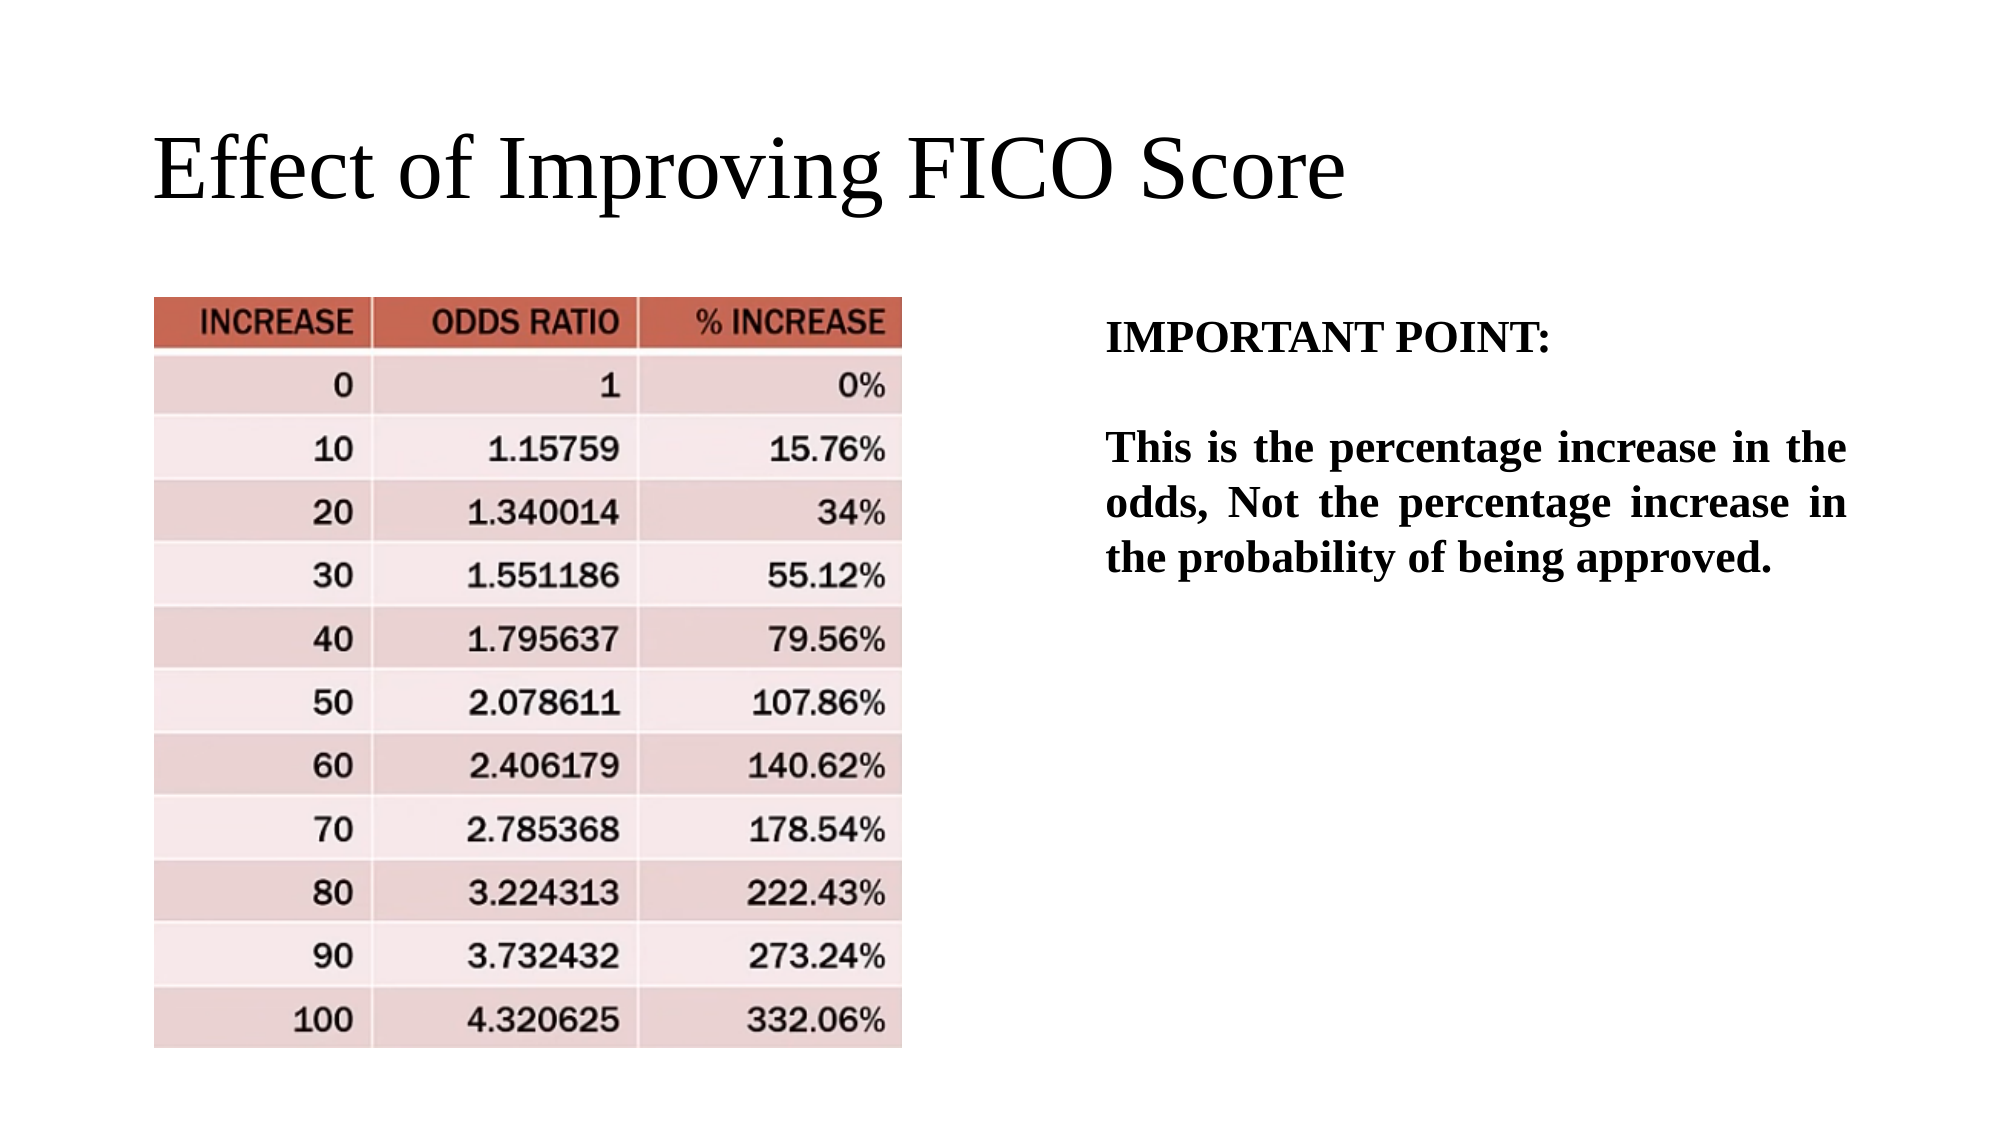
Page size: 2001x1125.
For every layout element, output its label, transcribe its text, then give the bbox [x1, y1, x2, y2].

title Effect of Improving FICO Score [137, 59, 1863, 278]
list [154, 297, 902, 1048]
text_box IMPORTANT POINT: This is the percentage increase in the odds, Not the percentage increase in the probability of being approved. [1090, 299, 1863, 590]
